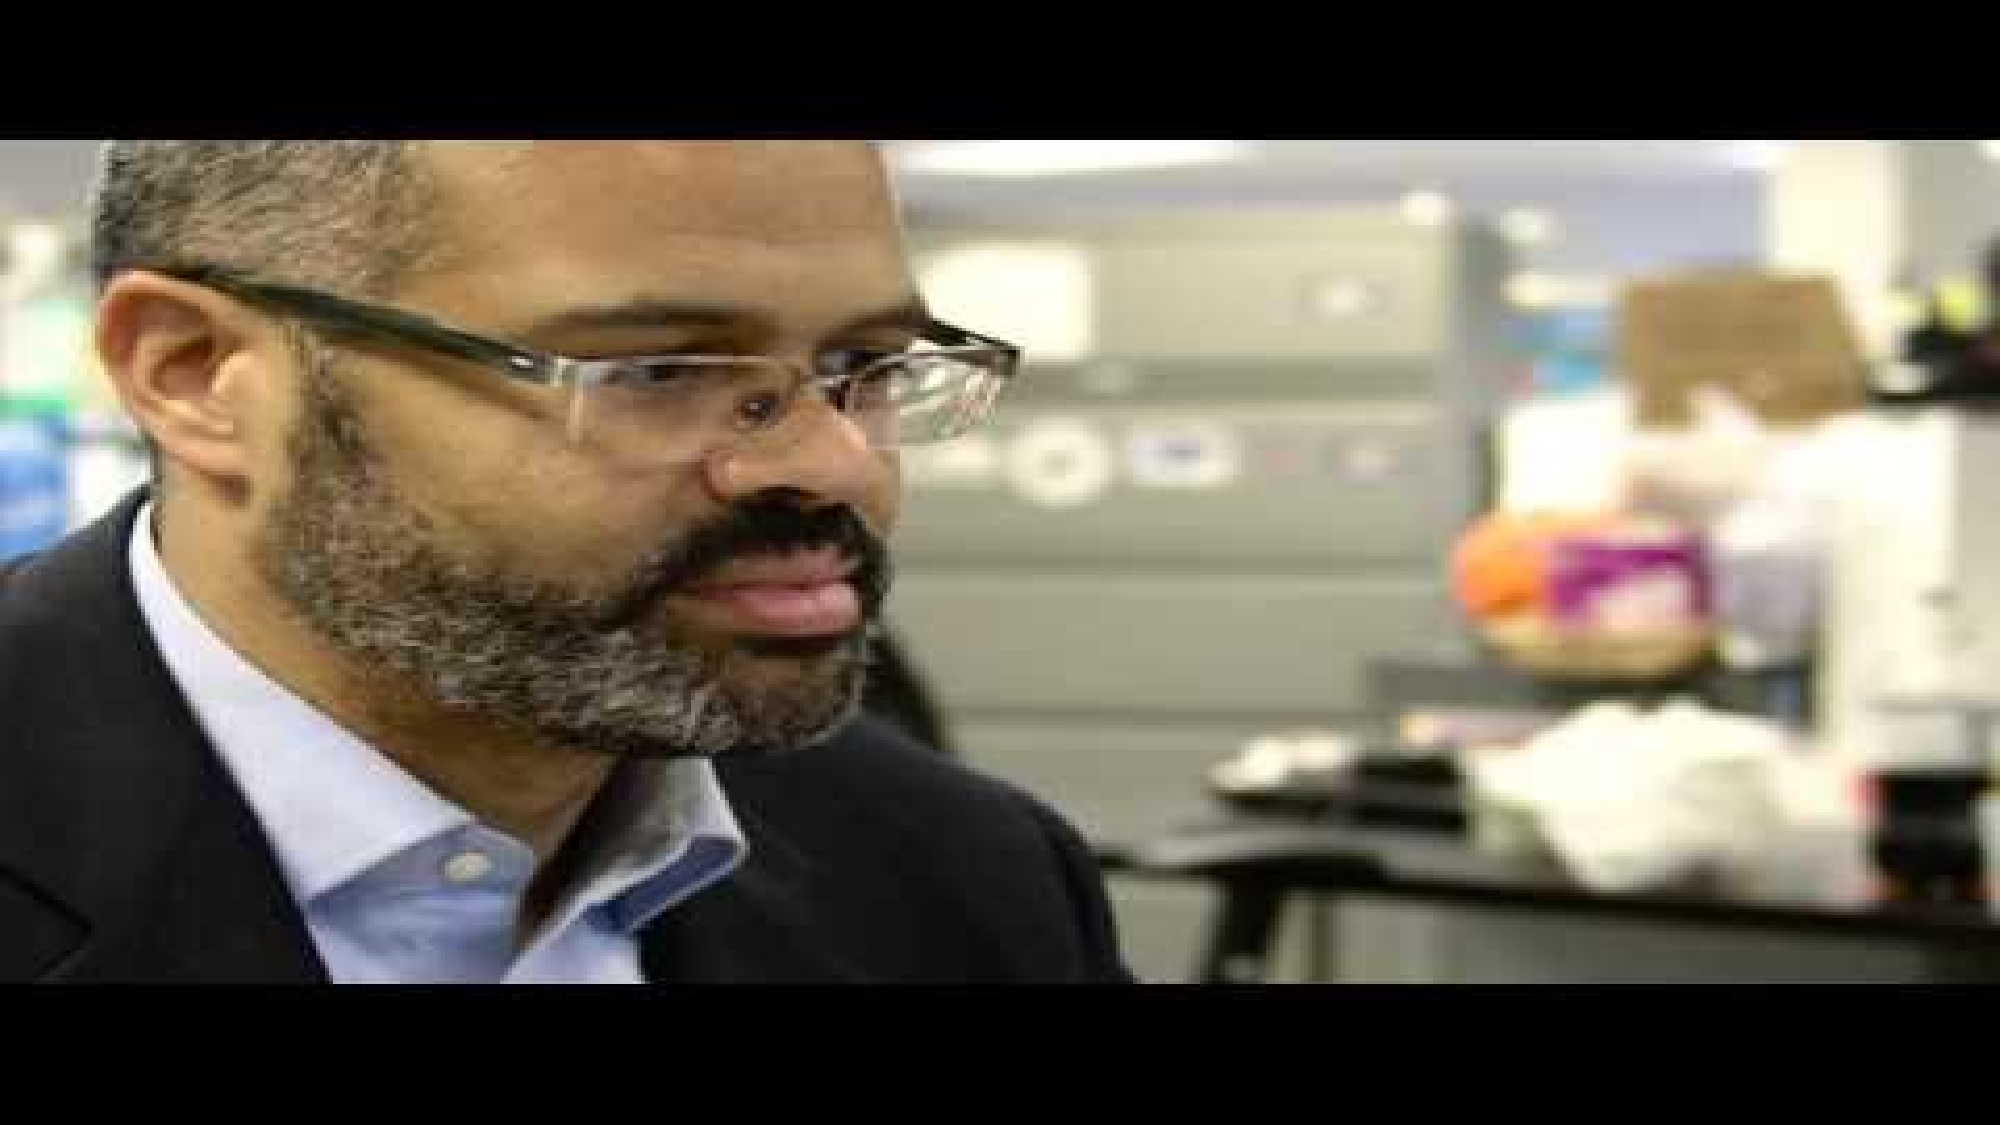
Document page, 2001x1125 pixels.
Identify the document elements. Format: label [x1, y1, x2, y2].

text_box [0, 0, 2000, 1125]
